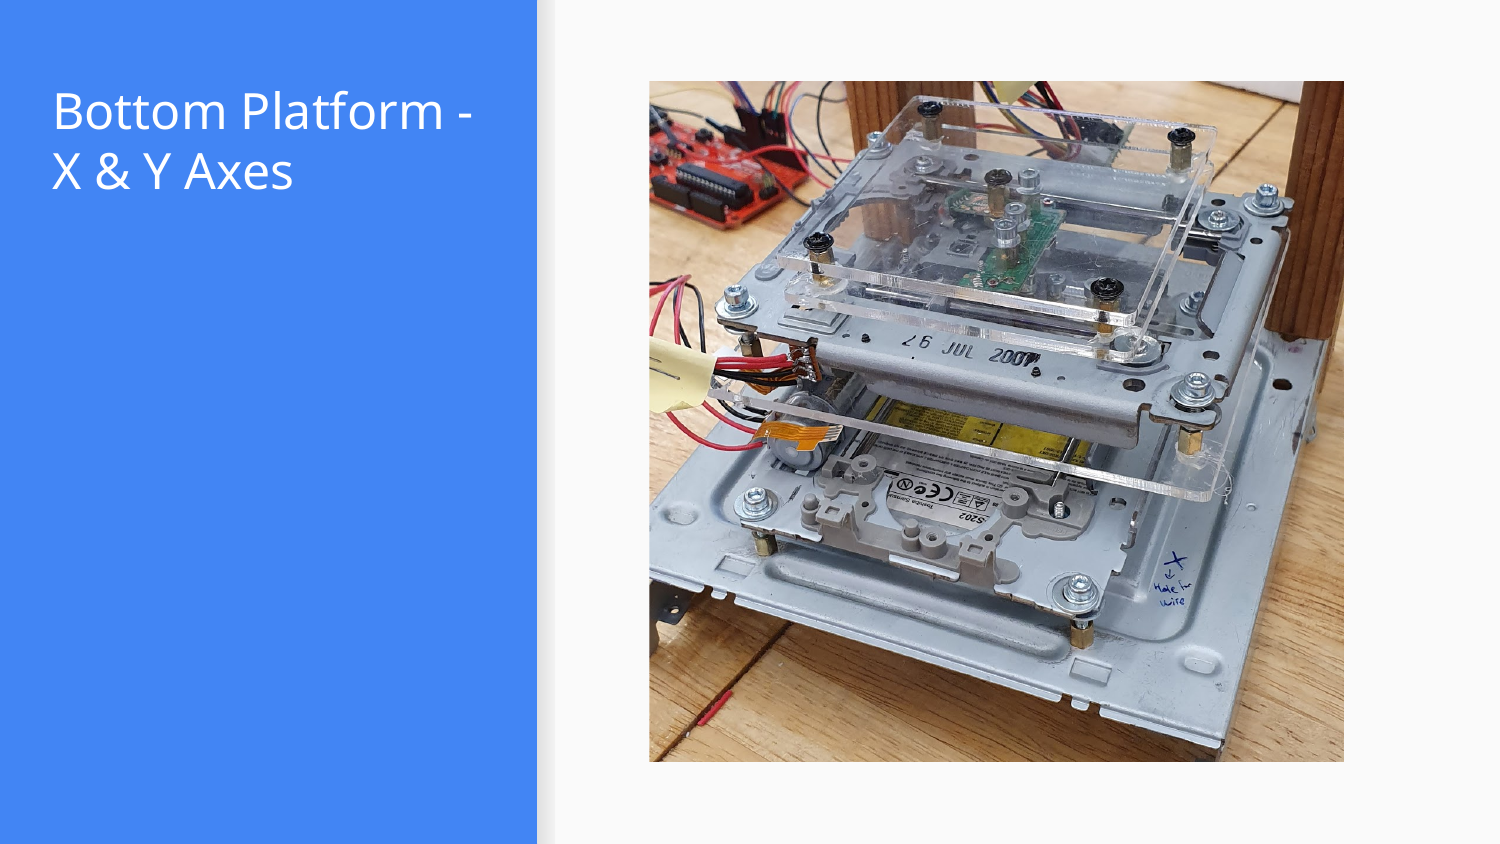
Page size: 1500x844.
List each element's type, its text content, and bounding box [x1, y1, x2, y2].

title Bottom Platform - X & Y Axes [37, 58, 498, 216]
picture [649, 81, 1345, 763]
